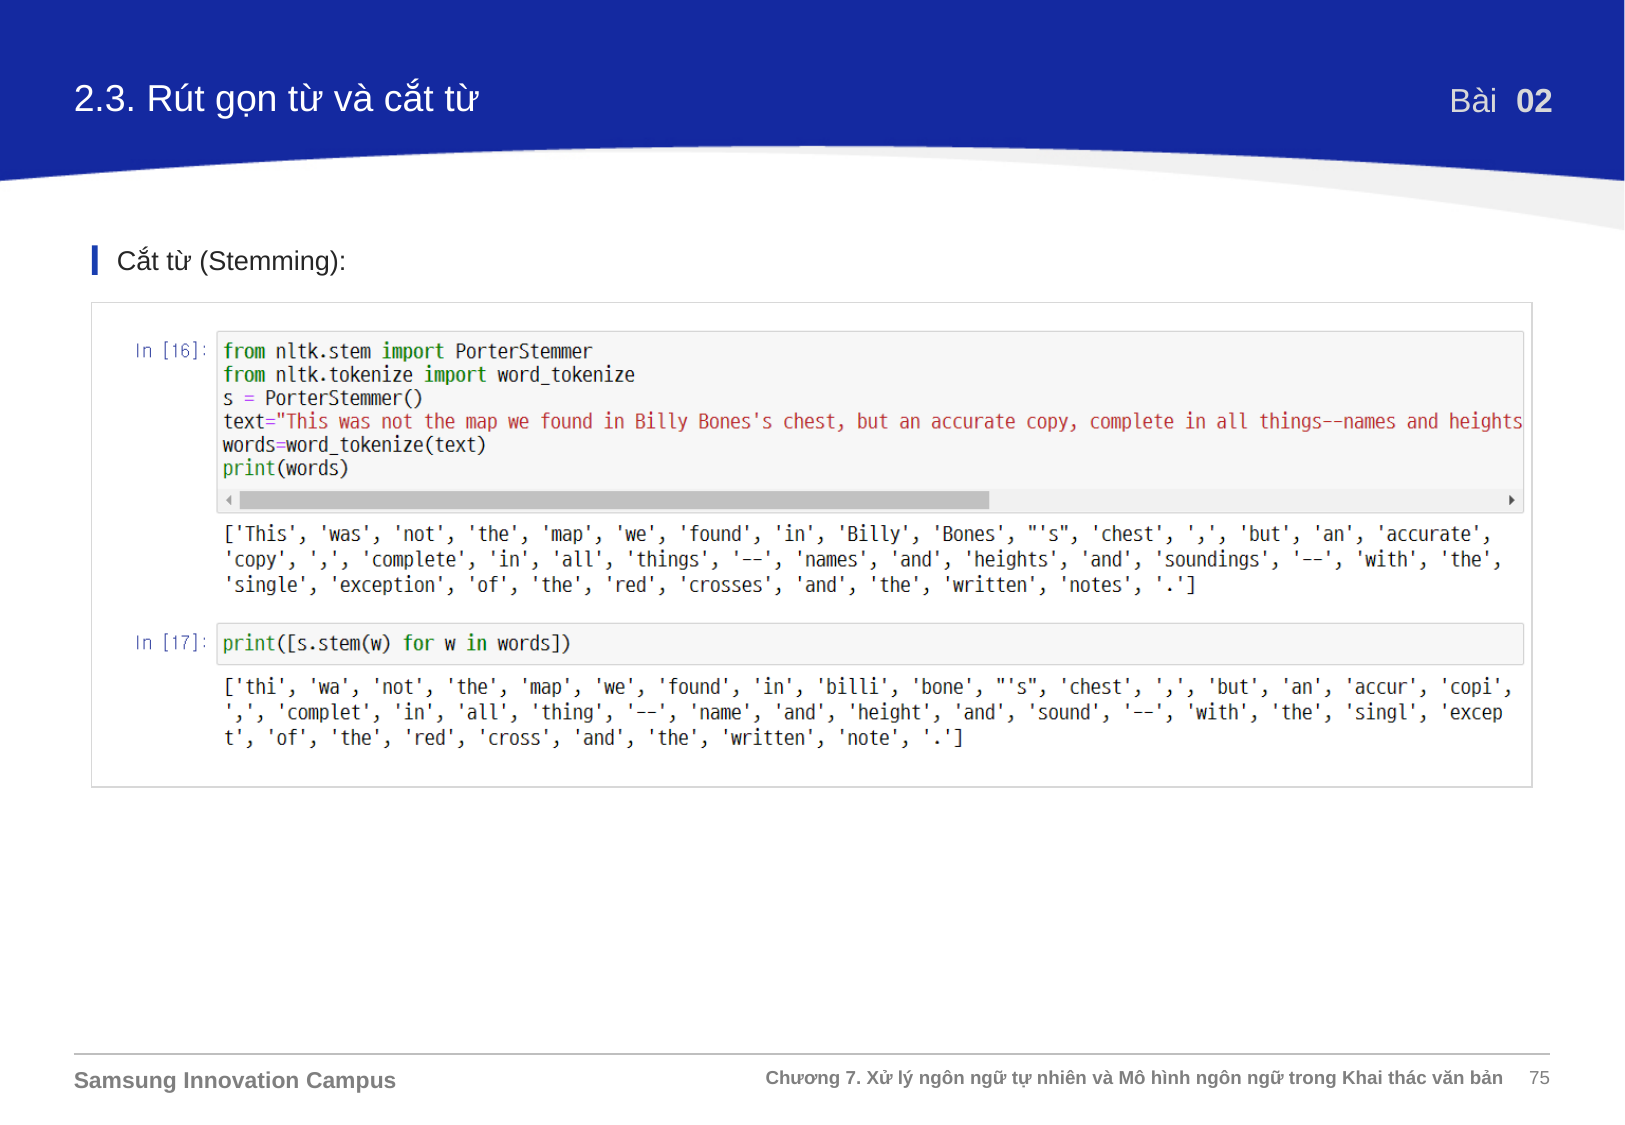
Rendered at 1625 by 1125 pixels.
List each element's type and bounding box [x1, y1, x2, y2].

text_box [73, 73, 1554, 120]
picture [0, 0, 1625, 1125]
text_box [91, 243, 1533, 277]
text_box [91, 302, 1533, 788]
